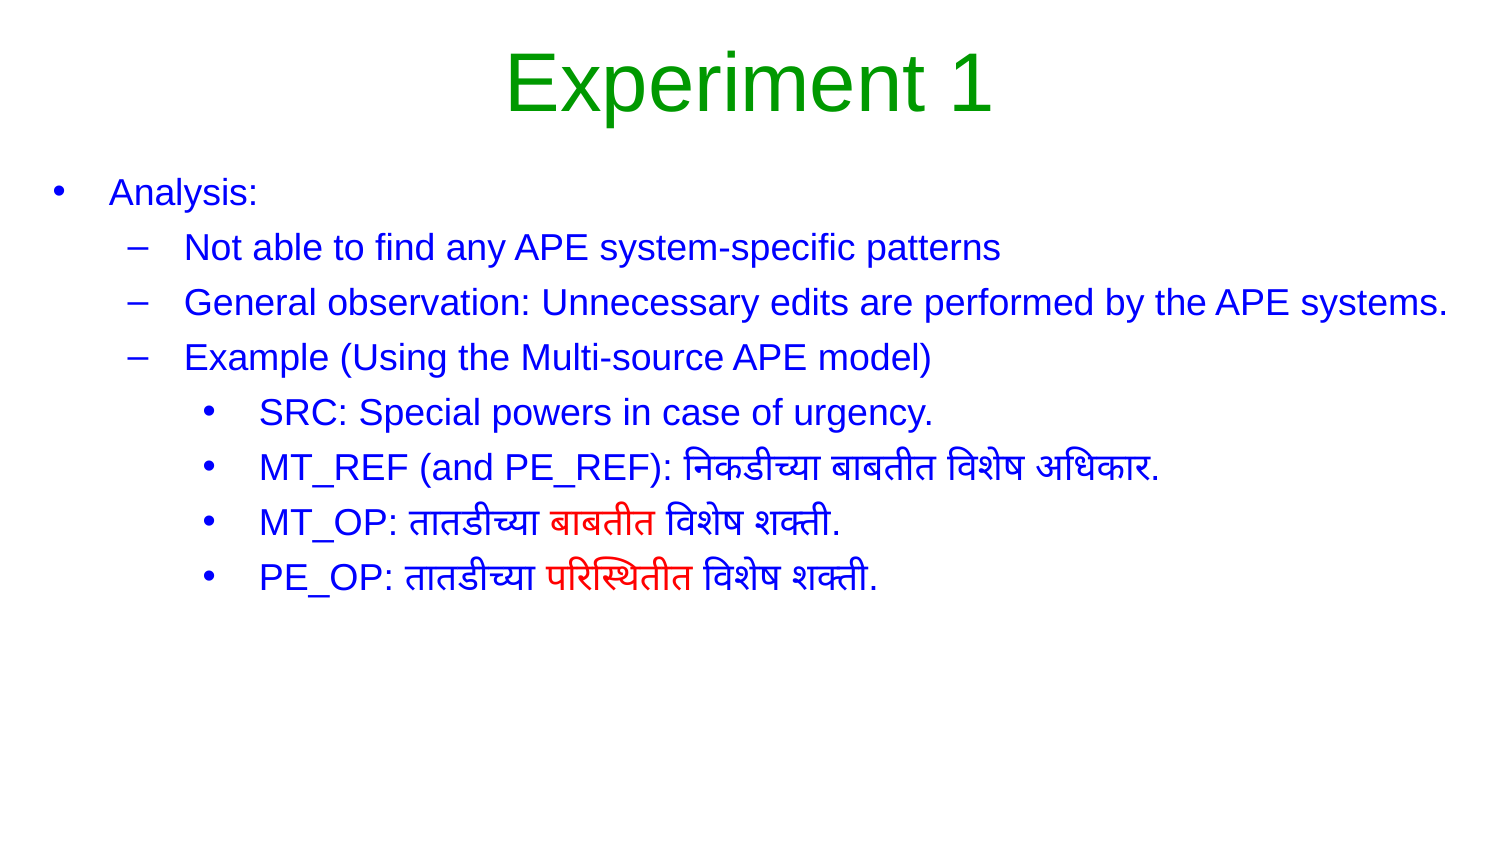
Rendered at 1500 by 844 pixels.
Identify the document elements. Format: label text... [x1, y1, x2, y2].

list Analysis: Not able to find any APE system-specific patterns General observation: Unnecessary edits are performed by the APE systems. Example (Using the Multi-source APE model) SRC: Special powers in case of urgency. MT_REF (and PE_REF): निकडीच्या बाबतीत विशेष अधिकार. MT_OP: तातडीच्या बाबतीत विशेष शक्ती. PE_OP: तातडीच्या परिस्थितीत विशेष शक्ती. [18, 160, 1482, 635]
title Experiment 1 [75, 25, 1425, 131]
